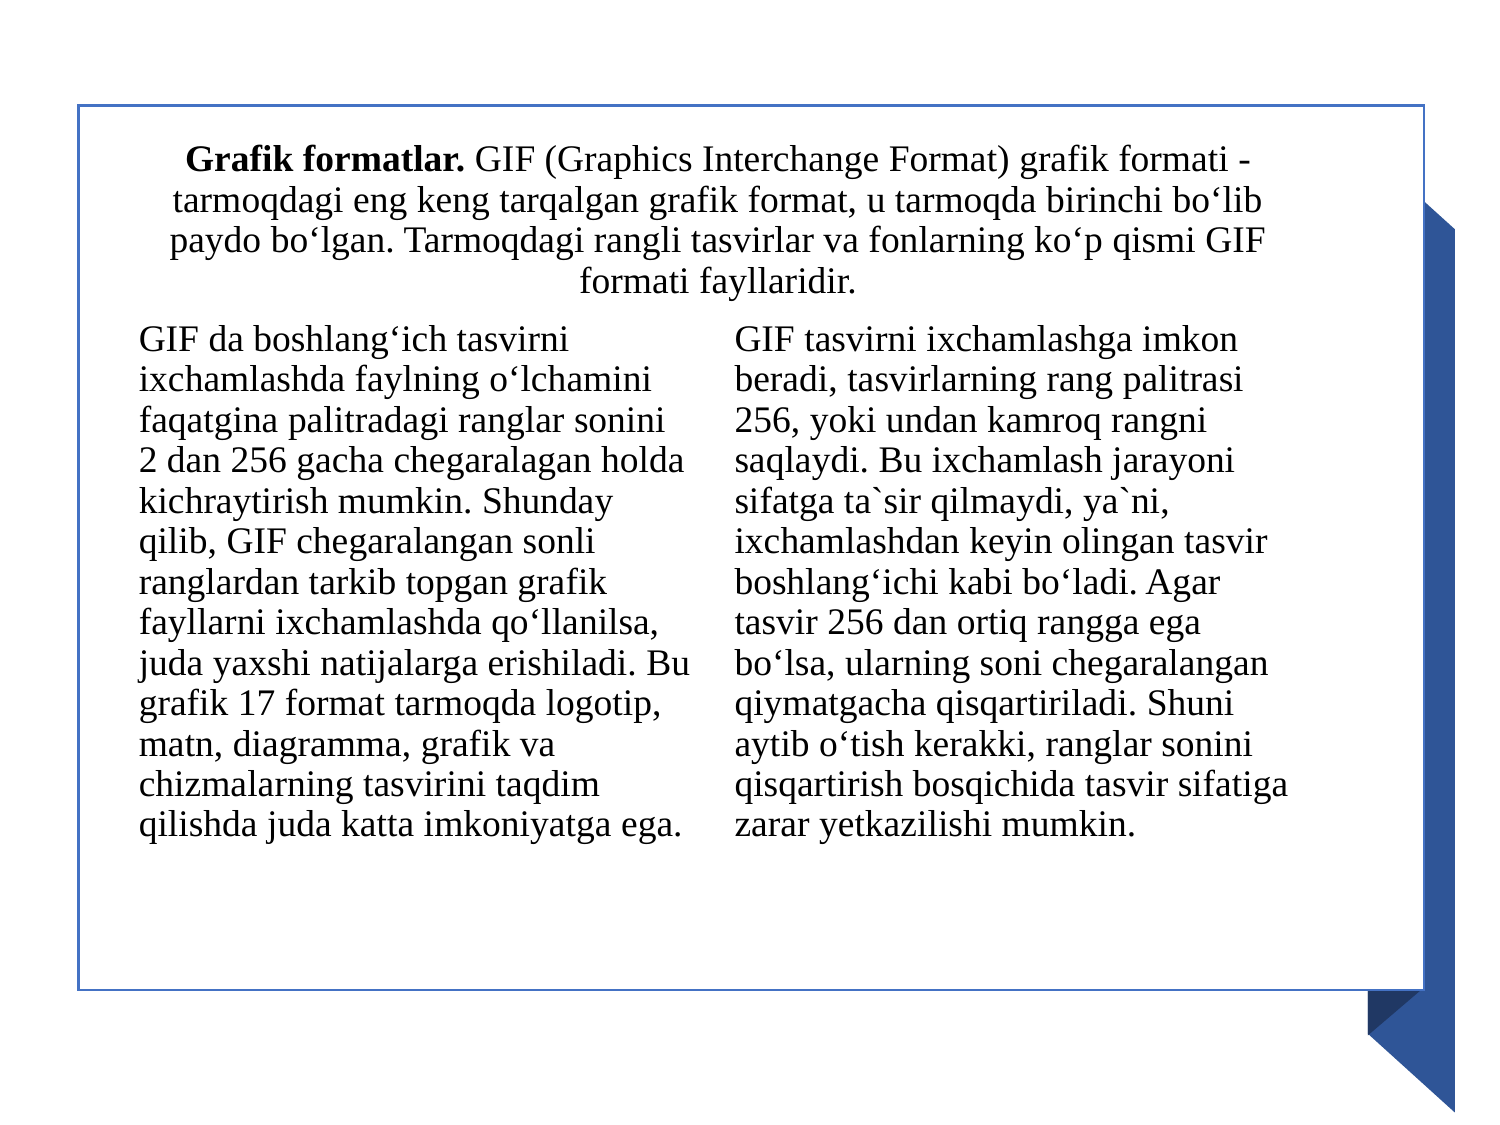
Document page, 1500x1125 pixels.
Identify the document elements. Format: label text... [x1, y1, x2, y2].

text_box GIF da boshlang‘ich tasvirni ixchamlashda faylning o‘lchamini faqatgina palitradagi ranglar sonini 2 dan 256 gacha chegaralagan holda kichraytirish mumkin. Shunday qilib, GIF chegaralangan sonli ranglardan tarkib topgan grafik fayllarni ixchamlashda qo‘llanilsa, juda yaxshi natijalarga erishiladi. Bu grafik 17 format tarmoqda logotip, matn, diagramma, grafik va chizmalarning tasvirini taqdim qilishda juda katta imkoniyatga ega. [123, 311, 709, 988]
text_box [1369, 201, 1455, 1113]
text_box [1367, 990, 1420, 1036]
text_box GIF tasvirni ixchamlashga imkon beradi, tasvirlarning rang palitrasi 256, yoki undan kamroq rangni saqlaydi. Bu ixchamlash jarayoni sifatga ta`sir qilmaydi, ya`ni, ixchamlashdan keyin olingan tasvir boshlang‘ichi kabi bo‘ladi. Agar tasvir 256 dan ortiq rangga ega bo‘lsa, ularning soni chegaralangan qiymatgacha qisqartiriladi. Shuni aytib o‘tish kerakki, ranglar sonini qisqartirish bosqichida tasvir sifatiga zarar yetkazilishi mumkin. [719, 311, 1313, 965]
text_box Grafik formatlar. GIF (Graphics Interchange Format) grafik formati - tarmoqdagi eng keng tarqalgan grafik format, u tarmoqda birinchi bo‘lib paydo bo‘lgan. Tarmoqdagi rangli tasvirlar va fonlarning ko‘p qismi GIF formati fayllaridir. [123, 131, 1313, 268]
text_box [78, 105, 1424, 990]
